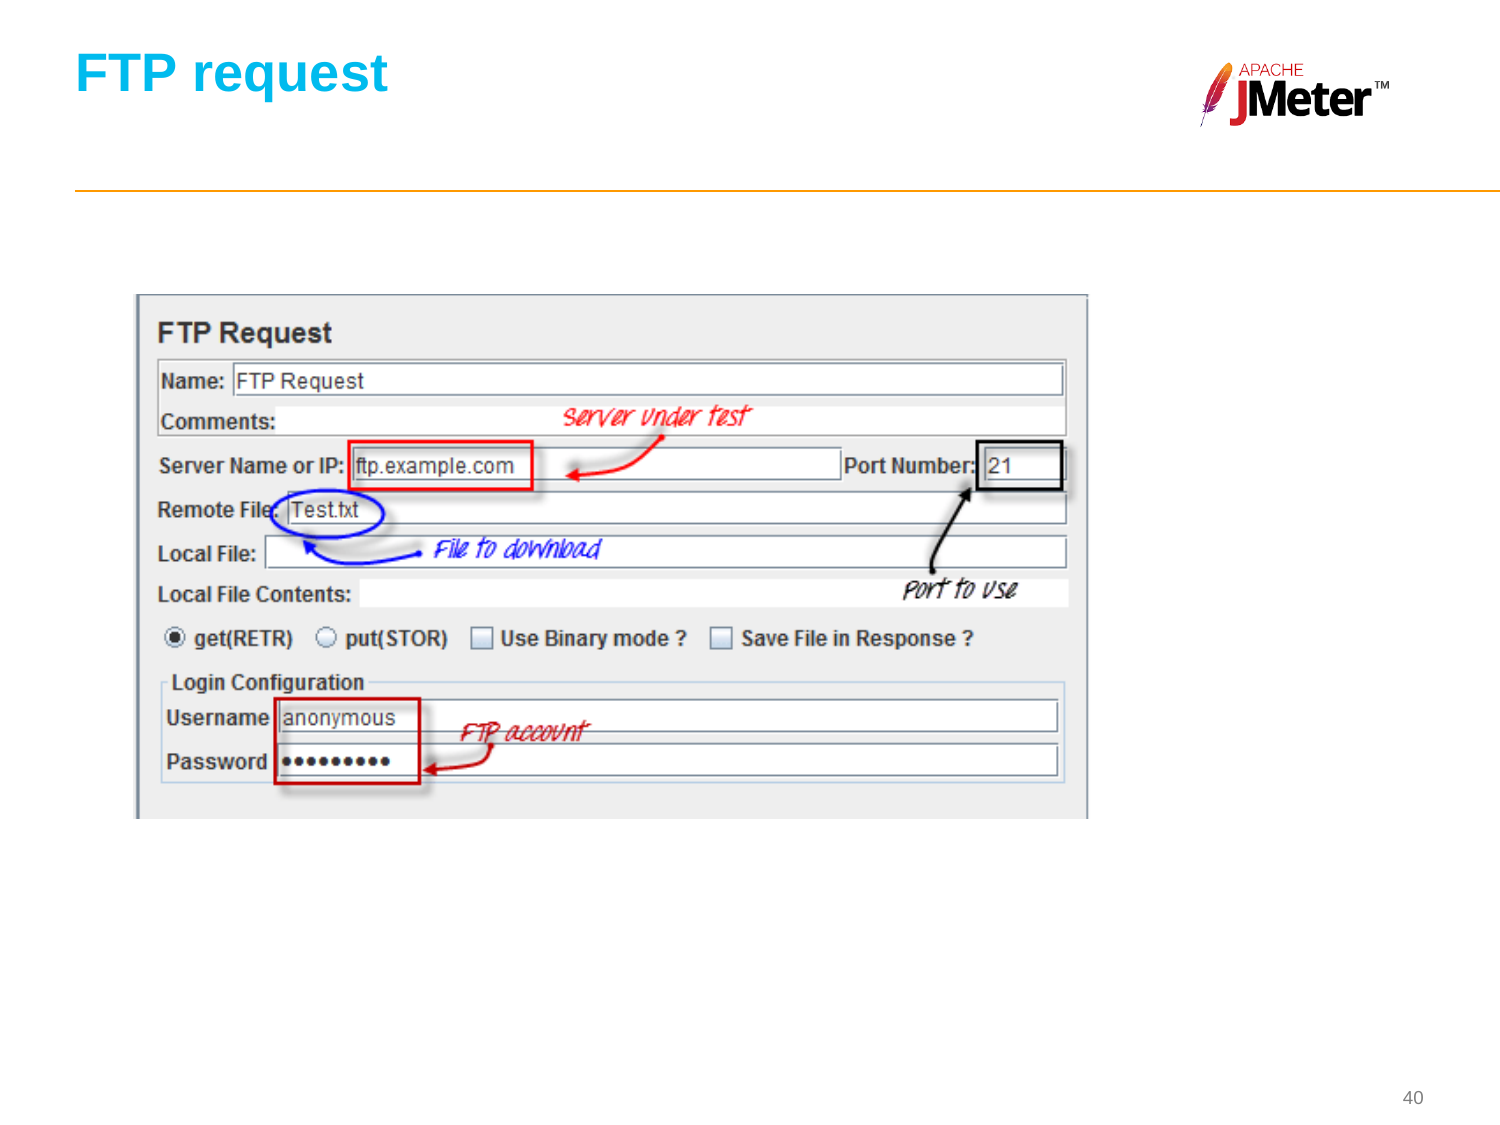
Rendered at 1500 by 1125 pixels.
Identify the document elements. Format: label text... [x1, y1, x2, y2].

picture [132, 294, 1092, 819]
title FTP request [75, 27, 1422, 157]
